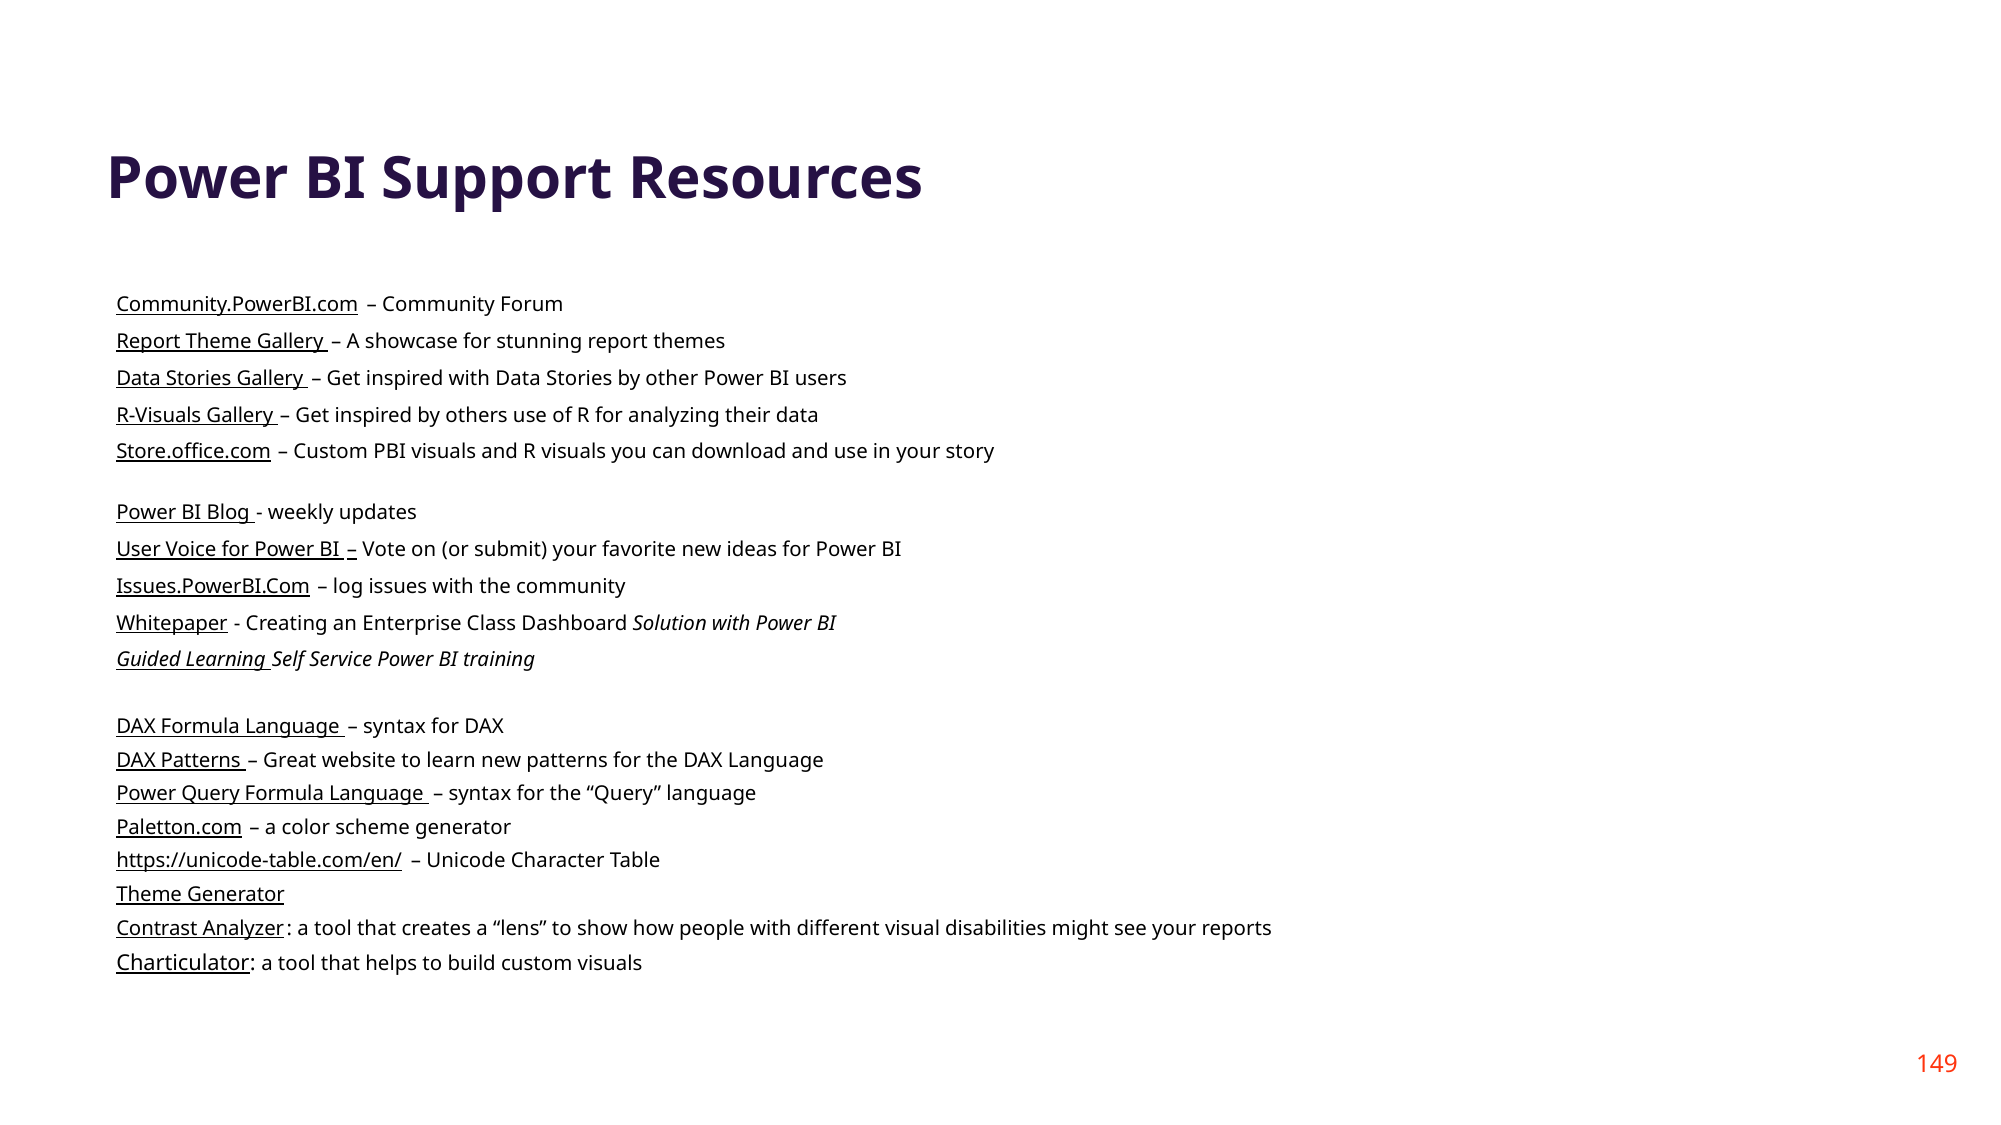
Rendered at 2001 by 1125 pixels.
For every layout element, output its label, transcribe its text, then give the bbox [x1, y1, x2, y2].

slide_number ‹#› [1853, 1033, 1974, 1097]
list Community.PowerBI.com – Community Forum Report Theme Gallery – A showcase for stunning report themes Data Stories Gallery – Get inspired with Data Stories by other Power BI users R-Visuals Gallery – Get inspired by others use of R for analyzing their data Store.office.com – Custom PBI visuals and R visuals you can download and use in your story Power BI Blog - weekly updates User Voice for Power BI – Vote on (or submit) your favorite new ideas for Power BI Issues.PowerBI.Com – log issues with the community Whitepaper - Creating an Enterprise Class Dashboard Solution with Power BI Guided Learning Self Service Power BI training DAX Formula Language – syntax for DAX DAX Patterns – Great website to learn new patterns for the DAX Language Power Query Formula Language – syntax for the “Query” language Paletton.com – a color scheme generator https://unicode-table.com/en/ – Unicode Character Table Theme Generator Contrast Analyzer: a tool that creates a “lens” to show how people with different visual disabilities might see your reports Charticulator: a tool that helps to build custom visuals [68, 252, 1932, 1000]
title Power BI Support Resources [91, 125, 1956, 251]
